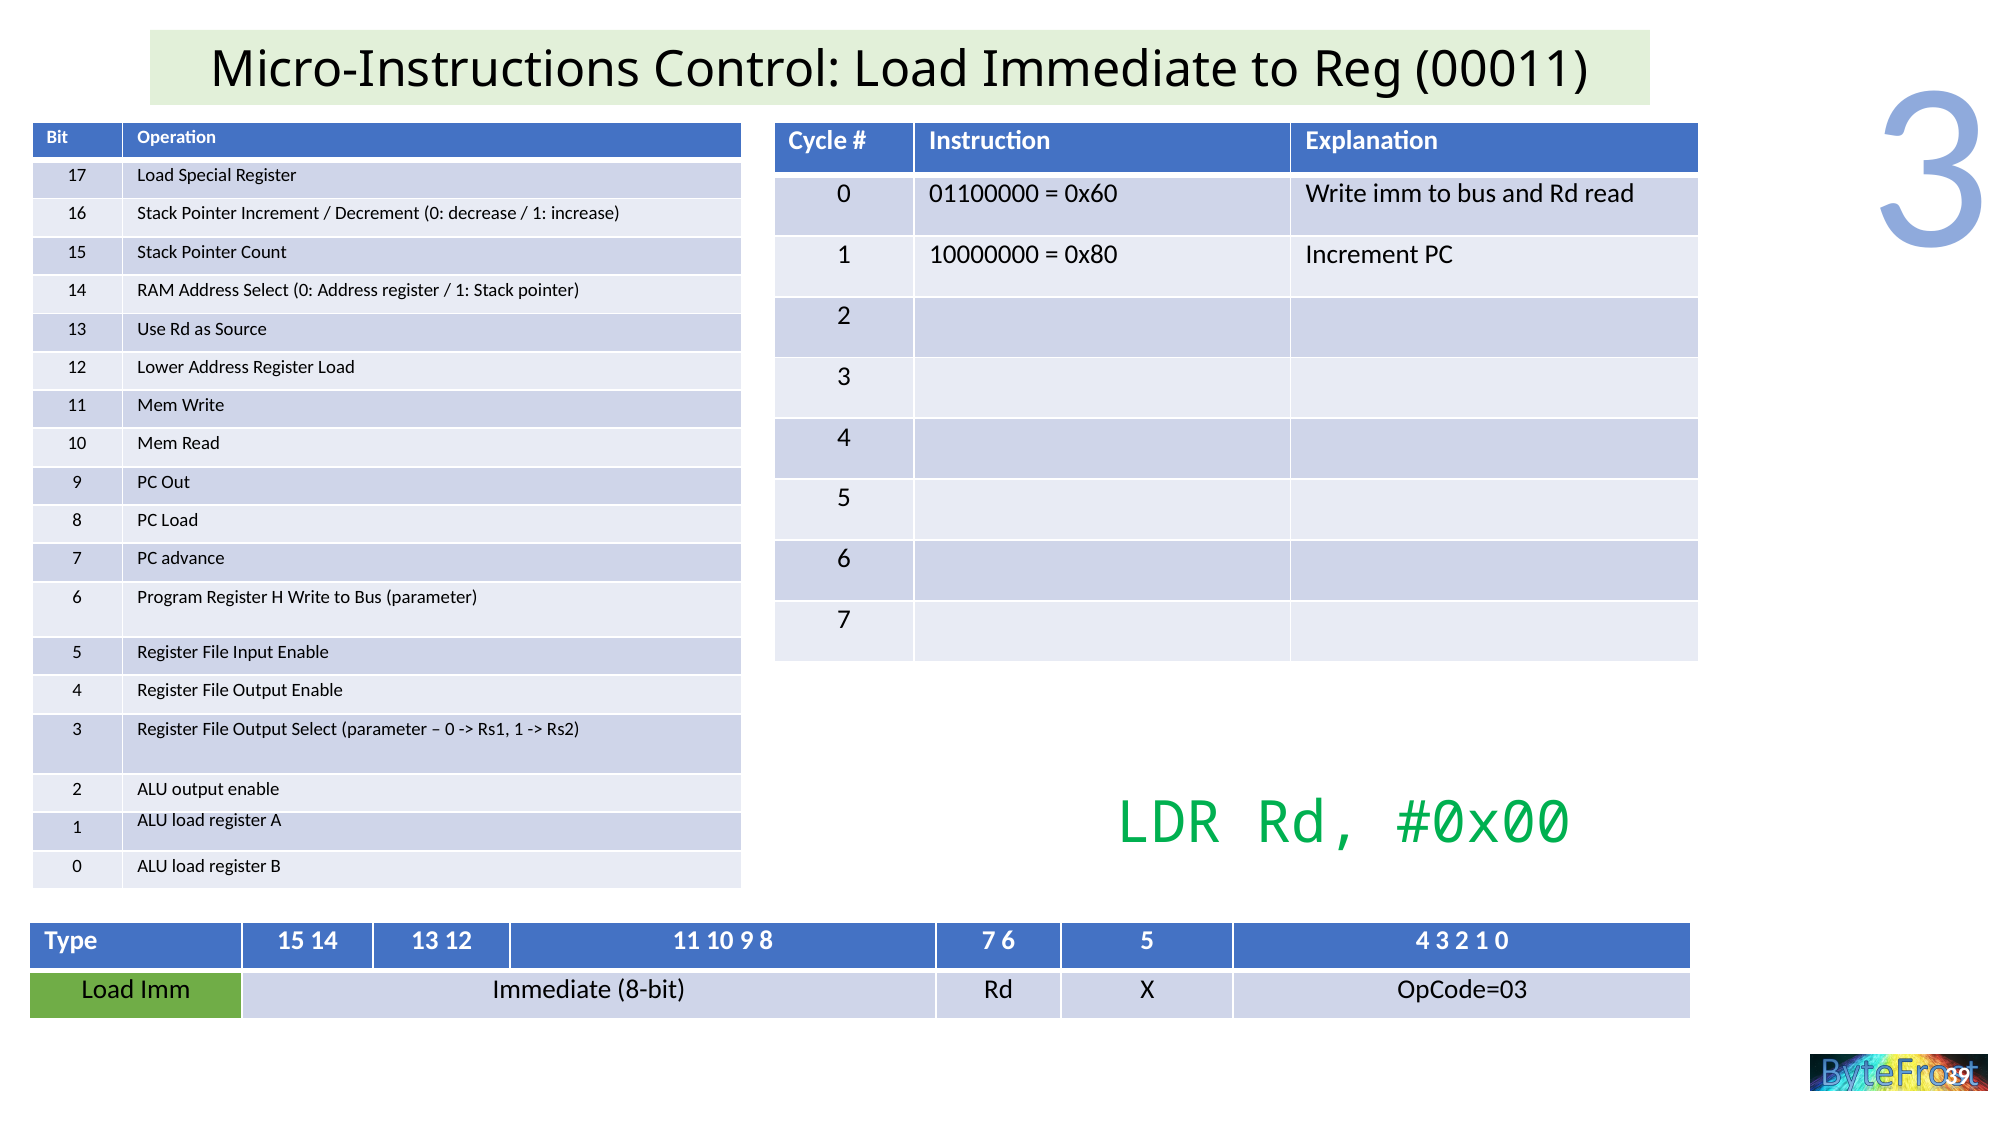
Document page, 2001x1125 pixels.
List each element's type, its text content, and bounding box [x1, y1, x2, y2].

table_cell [1234, 973, 1690, 1018]
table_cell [33, 852, 122, 888]
table_header 7 6 [937, 923, 1060, 968]
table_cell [33, 199, 122, 236]
table_cell Immediate (8-bit) [243, 973, 935, 1018]
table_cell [123, 163, 741, 198]
table_cell 6 [775, 541, 913, 600]
table_cell 3 [775, 358, 913, 417]
table_cell [915, 298, 1290, 357]
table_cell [33, 775, 122, 811]
table_cell [1291, 541, 1698, 600]
table_header Explanation [1291, 123, 1698, 172]
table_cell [33, 163, 122, 198]
table_cell [1291, 298, 1698, 357]
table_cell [123, 391, 741, 427]
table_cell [33, 391, 122, 427]
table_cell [123, 468, 741, 504]
table_header 11 10 9 8 [511, 923, 935, 968]
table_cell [123, 276, 741, 313]
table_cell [33, 544, 122, 581]
table_header 15 14 [243, 923, 372, 968]
table_cell 5 [775, 480, 913, 539]
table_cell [33, 583, 122, 636]
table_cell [33, 276, 122, 313]
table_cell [33, 813, 122, 850]
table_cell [123, 506, 741, 542]
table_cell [123, 429, 741, 466]
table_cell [33, 468, 122, 504]
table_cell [937, 973, 1060, 1018]
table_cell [123, 676, 741, 713]
table_cell [1291, 602, 1698, 661]
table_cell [33, 238, 122, 274]
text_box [1855, 0, 2000, 303]
table_cell [1291, 480, 1698, 539]
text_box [1066, 776, 1587, 862]
table_cell 4 [775, 419, 913, 478]
table_cell 1 [775, 237, 913, 296]
table_cell Load Imm [30, 973, 241, 1018]
table_header 4 3 2 1 0 [1234, 923, 1690, 968]
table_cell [33, 506, 122, 542]
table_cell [123, 775, 741, 811]
table_header 5 [1062, 923, 1232, 968]
table_header Cycle # [775, 123, 913, 172]
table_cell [123, 813, 741, 850]
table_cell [1062, 973, 1232, 1018]
table_cell [915, 480, 1290, 539]
table_cell [915, 541, 1290, 600]
table_cell Write imm to bus and Rd read [1291, 178, 1698, 235]
table_cell 10000000 = 0x80 [915, 237, 1290, 296]
title Micro-Instructions Control: Load Immediate to Reg (00011) [150, 29, 1650, 105]
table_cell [123, 199, 741, 236]
table_cell [915, 419, 1290, 478]
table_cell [123, 852, 741, 888]
table_cell [915, 358, 1290, 417]
table_cell 7 [775, 602, 913, 661]
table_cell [123, 544, 741, 581]
table_cell Increment PC [1291, 237, 1698, 296]
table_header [33, 123, 122, 157]
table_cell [33, 676, 122, 713]
table_header Instruction [915, 123, 1290, 172]
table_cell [33, 715, 122, 773]
table_cell [1291, 419, 1698, 478]
table_cell [915, 602, 1290, 661]
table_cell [123, 353, 741, 389]
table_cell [33, 314, 122, 351]
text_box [1535, 1044, 1986, 1105]
table_header 13 12 [374, 923, 509, 968]
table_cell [123, 715, 741, 773]
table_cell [33, 353, 122, 389]
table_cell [33, 429, 122, 466]
table_cell [1291, 358, 1698, 417]
table_cell 0 [775, 178, 913, 235]
table_header Type [30, 923, 241, 968]
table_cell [123, 314, 741, 351]
picture [1810, 1054, 1988, 1091]
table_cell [123, 638, 741, 674]
table_cell 01100000 = 0x60 [915, 178, 1290, 235]
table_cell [123, 583, 741, 636]
table_cell 2 [775, 298, 913, 357]
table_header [123, 123, 741, 157]
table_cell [33, 638, 122, 674]
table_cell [123, 238, 741, 274]
